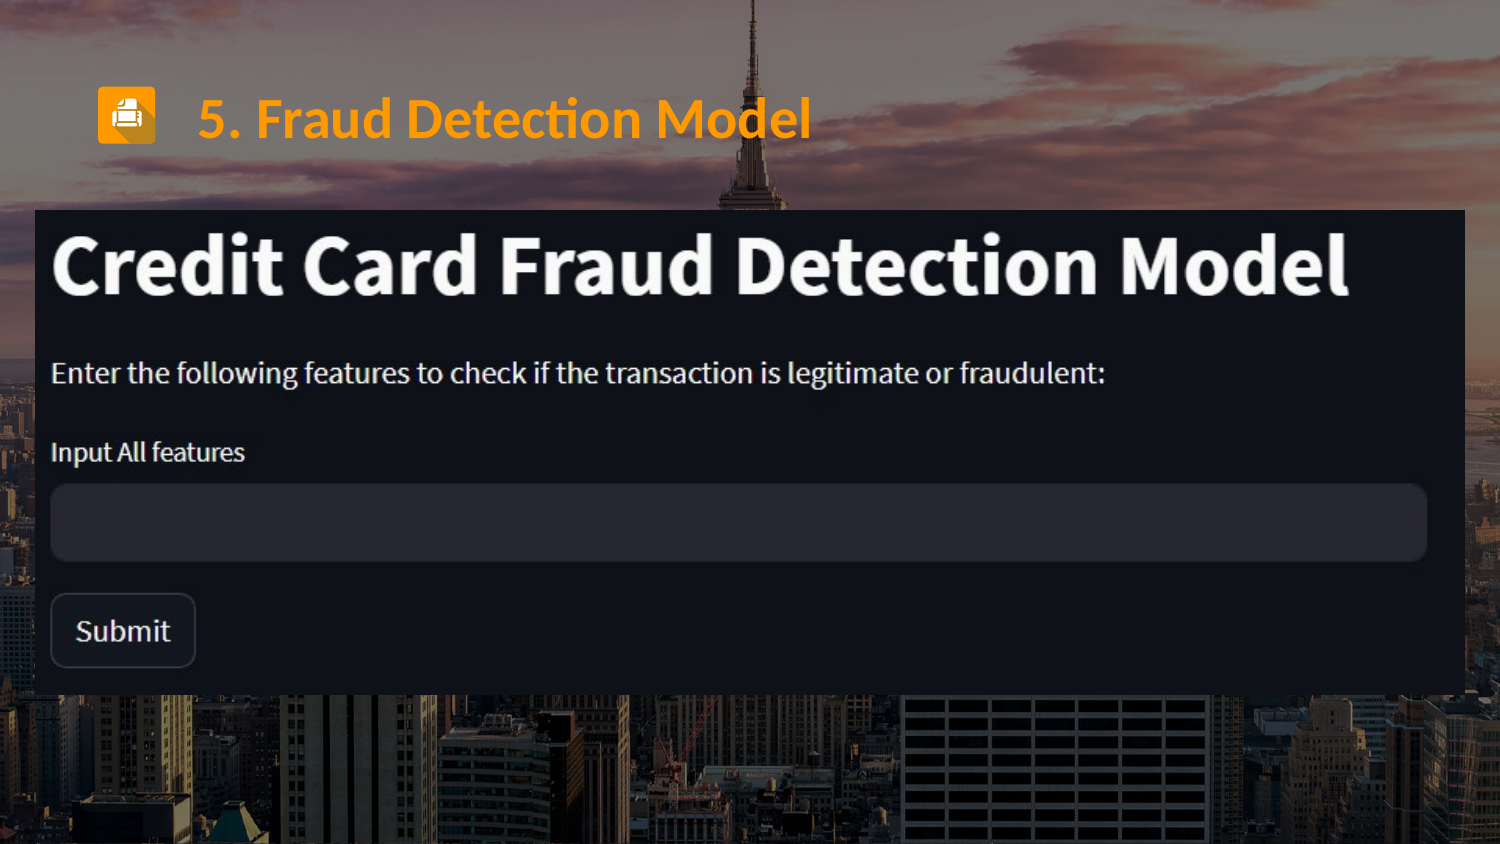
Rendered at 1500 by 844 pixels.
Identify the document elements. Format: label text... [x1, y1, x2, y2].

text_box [97, 86, 156, 144]
text_box 5. Fraud Detection Model [183, 72, 1243, 158]
picture [0, 0, 1500, 844]
